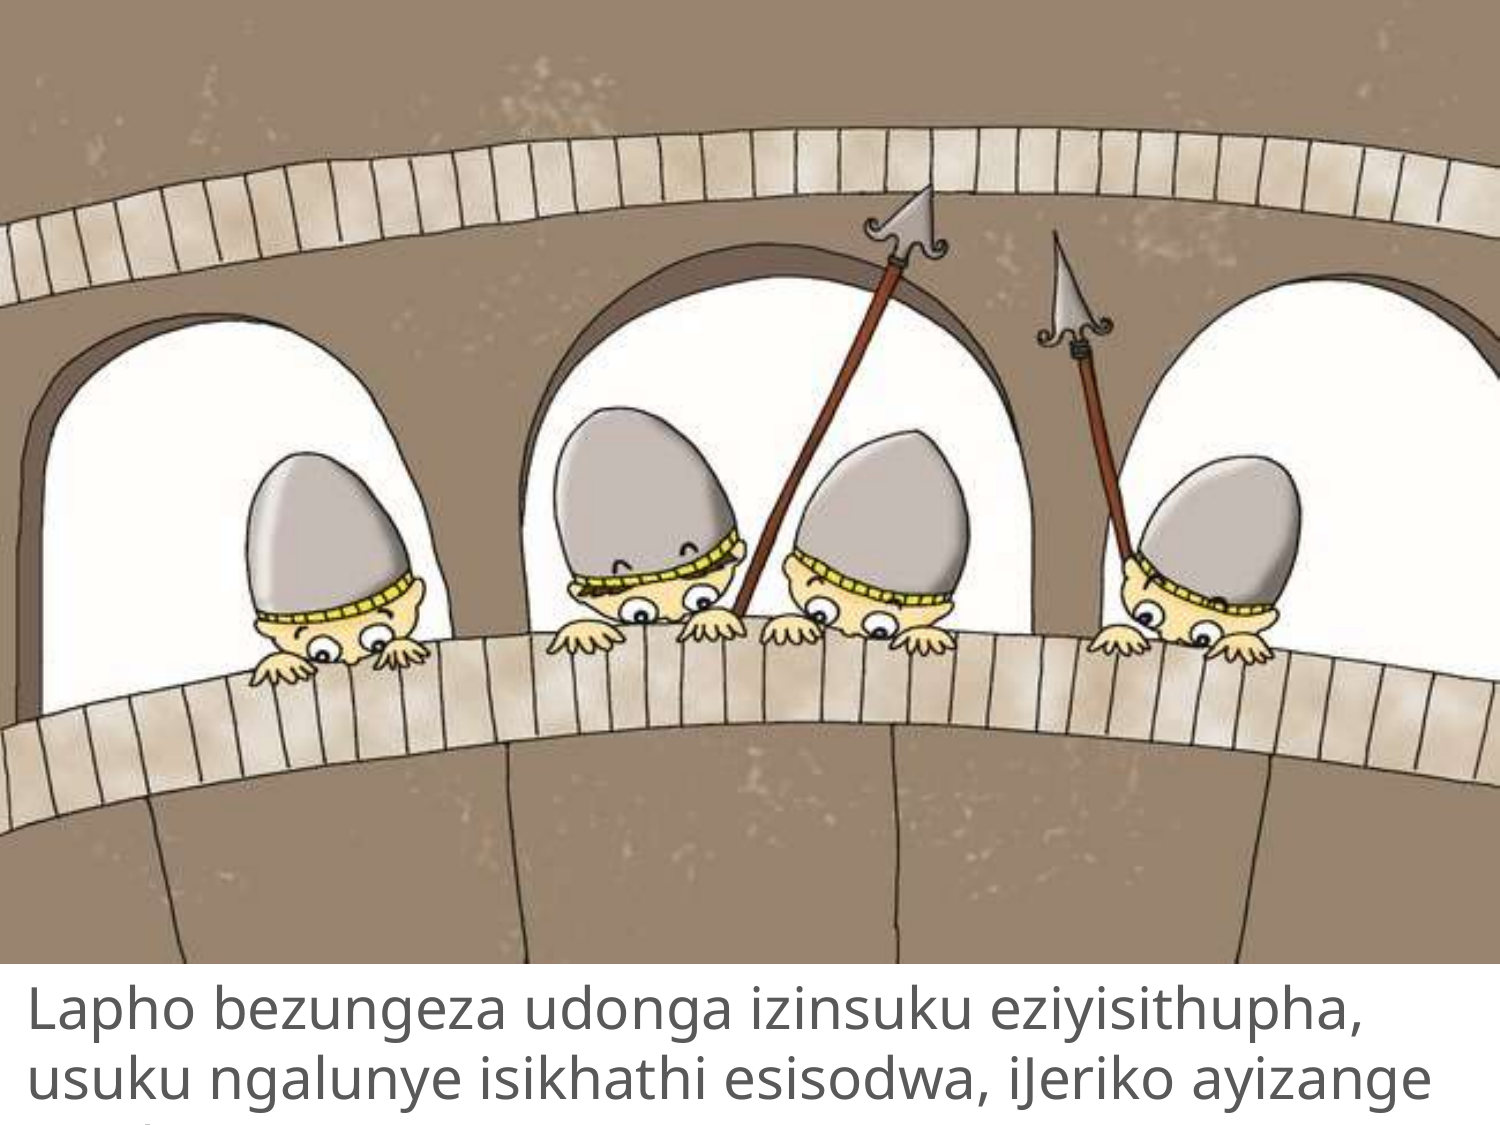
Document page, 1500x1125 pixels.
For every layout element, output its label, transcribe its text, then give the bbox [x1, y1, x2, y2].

text_box Lapho bezungeza udonga izinsuku eziyisithupha, usuku ngalunye isikhathi esisodwa, iJeriko ayizange inyakaze. [11, 972, 1498, 1125]
picture [0, 0, 1500, 965]
